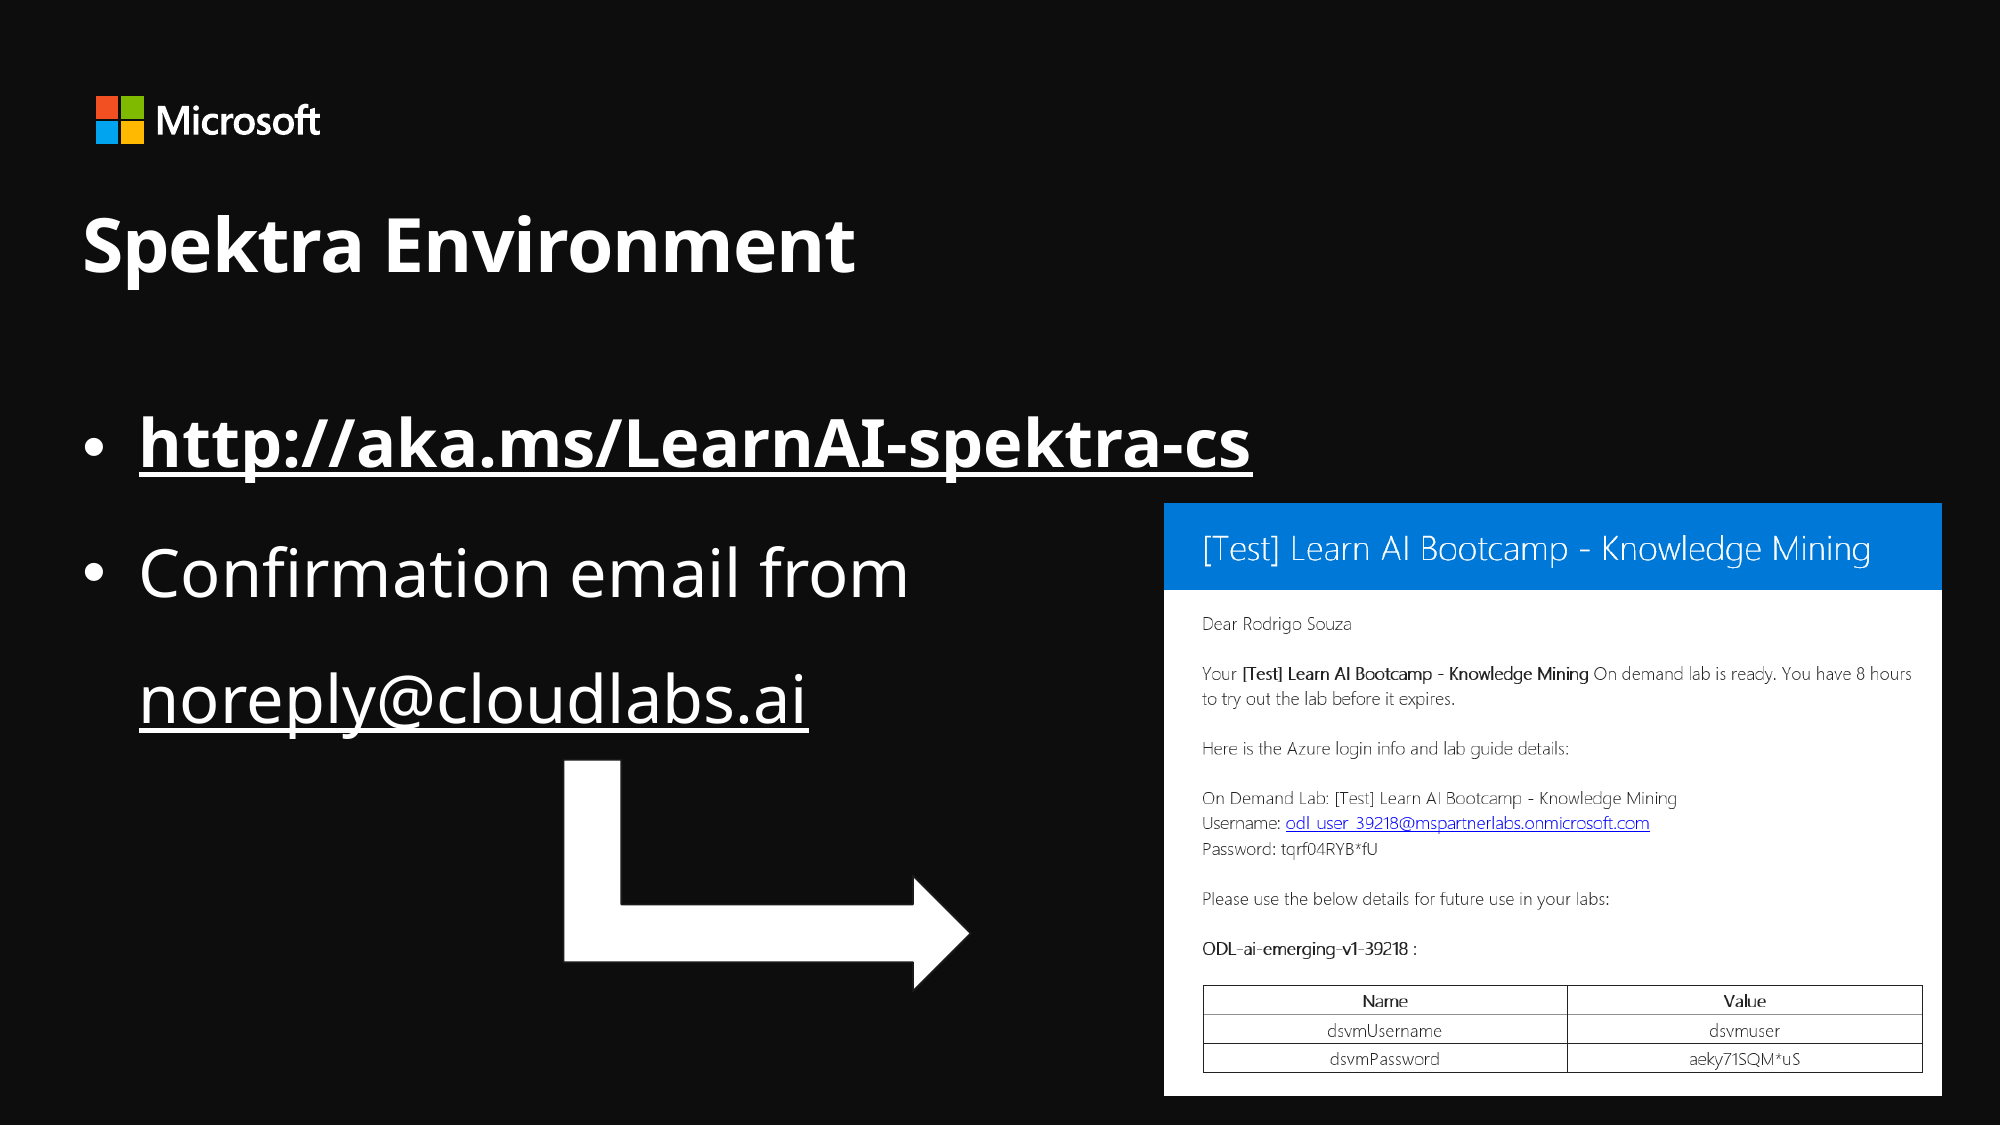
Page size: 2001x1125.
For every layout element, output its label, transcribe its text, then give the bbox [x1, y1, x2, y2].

text_box [562, 758, 972, 993]
text_box http://aka.ms/LearnAI-spektra-cs Confirmation email from noreply@cloudlabs.ai [82, 355, 1262, 828]
title Spektra Environment [82, 196, 1583, 288]
picture [1164, 503, 1942, 1096]
